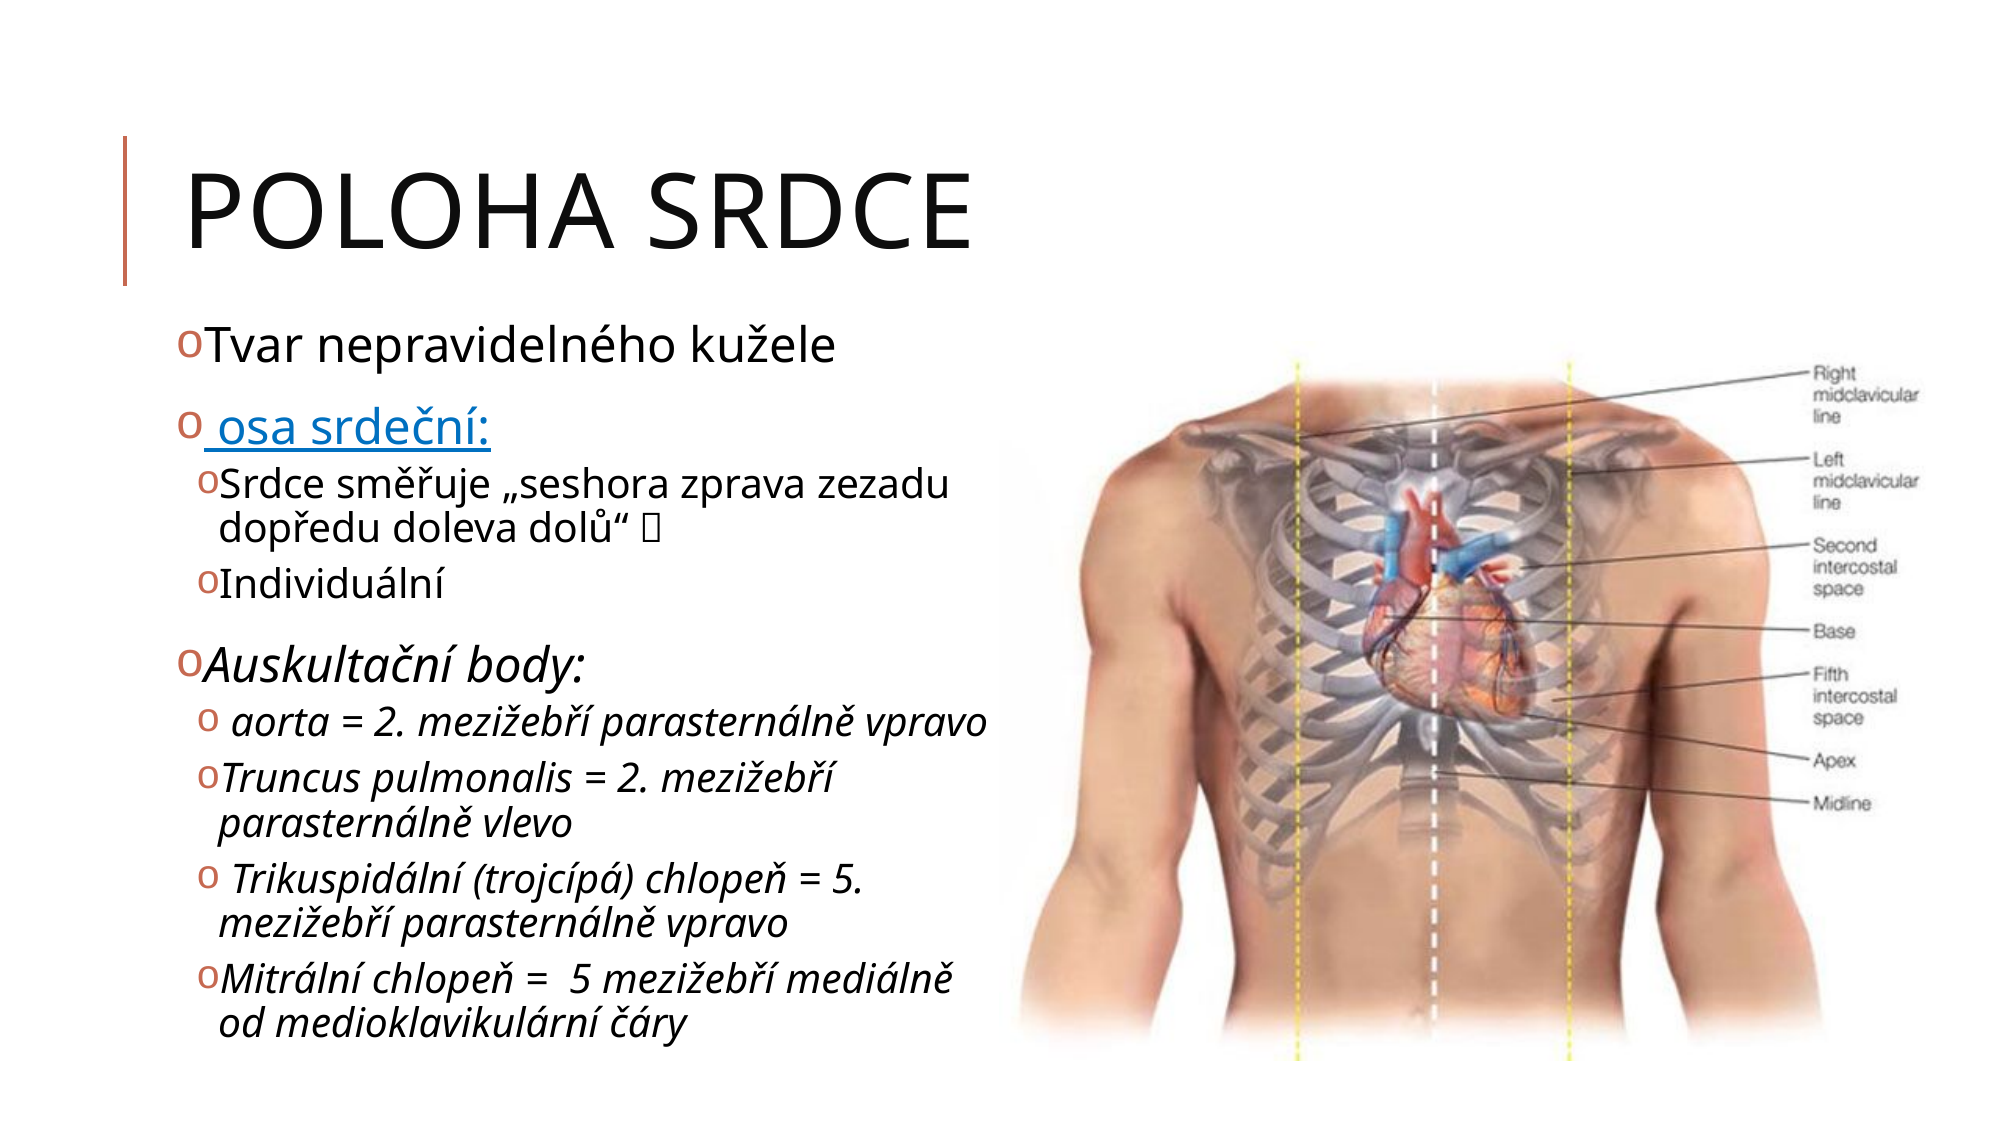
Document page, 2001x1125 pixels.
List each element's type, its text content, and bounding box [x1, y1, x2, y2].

title Poloha srdce [168, 96, 1763, 337]
list Tvar nepravidelného kužele osa srdeční: Srdce směřuje „seshora zprava zezadu dopředu doleva dolů“  Individuální Auskultační body: aorta = 2. mezižebří parasternálně vpravo Truncus pulmonalis = 2. mezižebří parasternálně vlevo Trikuspidální (trojcípá) chlopeň = 5. mezižebří parasternálně vpravo Mitrální chlopeň = 5 mezižebří mediálně od medioklavikulární čáry [168, 313, 1000, 1094]
picture [999, 341, 1938, 1061]
